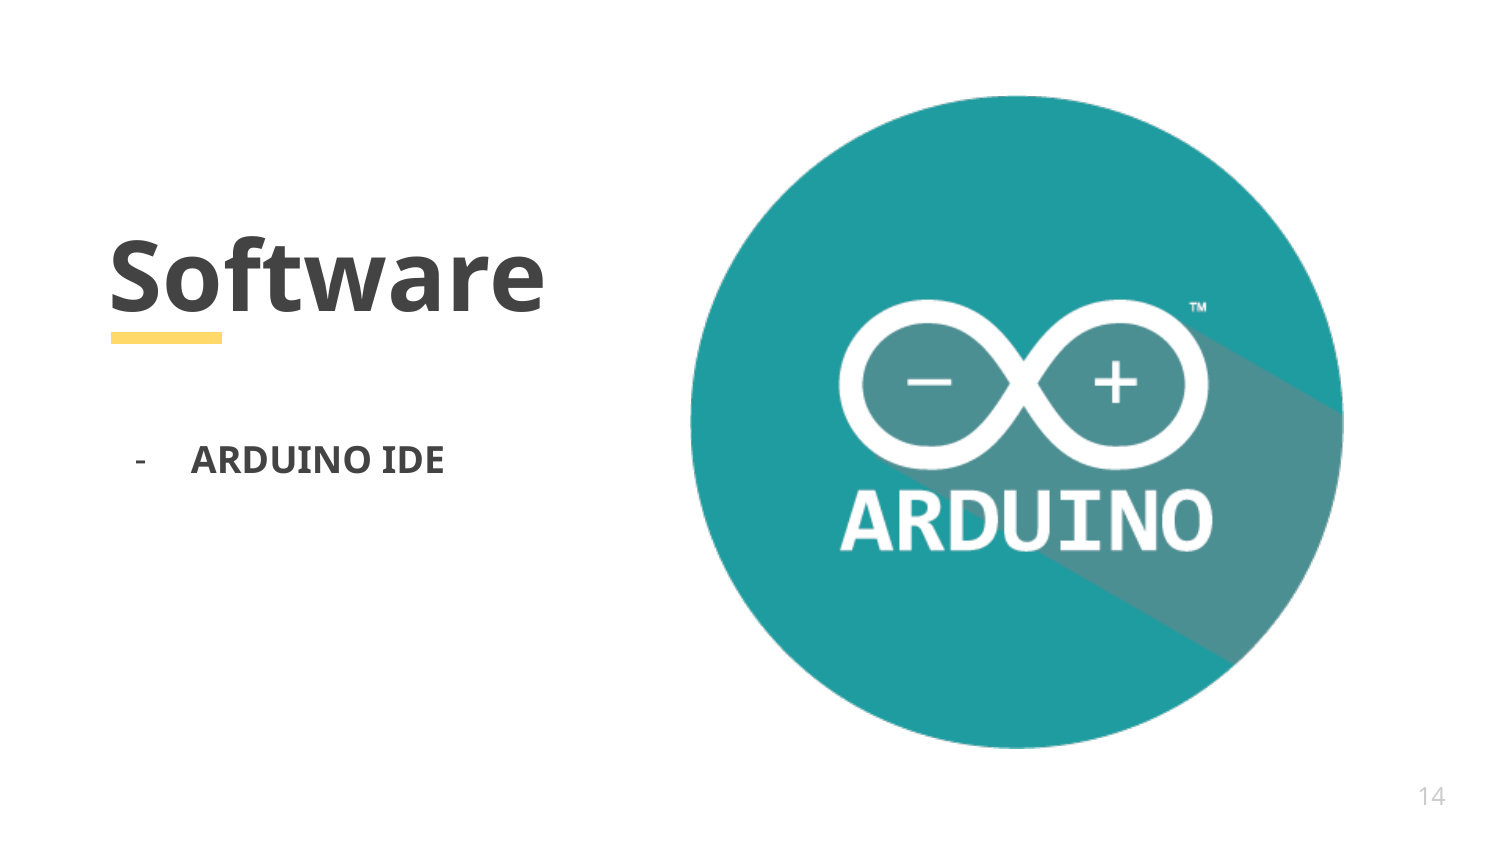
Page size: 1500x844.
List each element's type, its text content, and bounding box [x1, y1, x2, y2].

title Software [93, 163, 595, 346]
picture [690, 94, 1344, 749]
subtitle ARDUINO IDE [100, 420, 580, 683]
slide_number ‹#› [1402, 764, 1493, 830]
